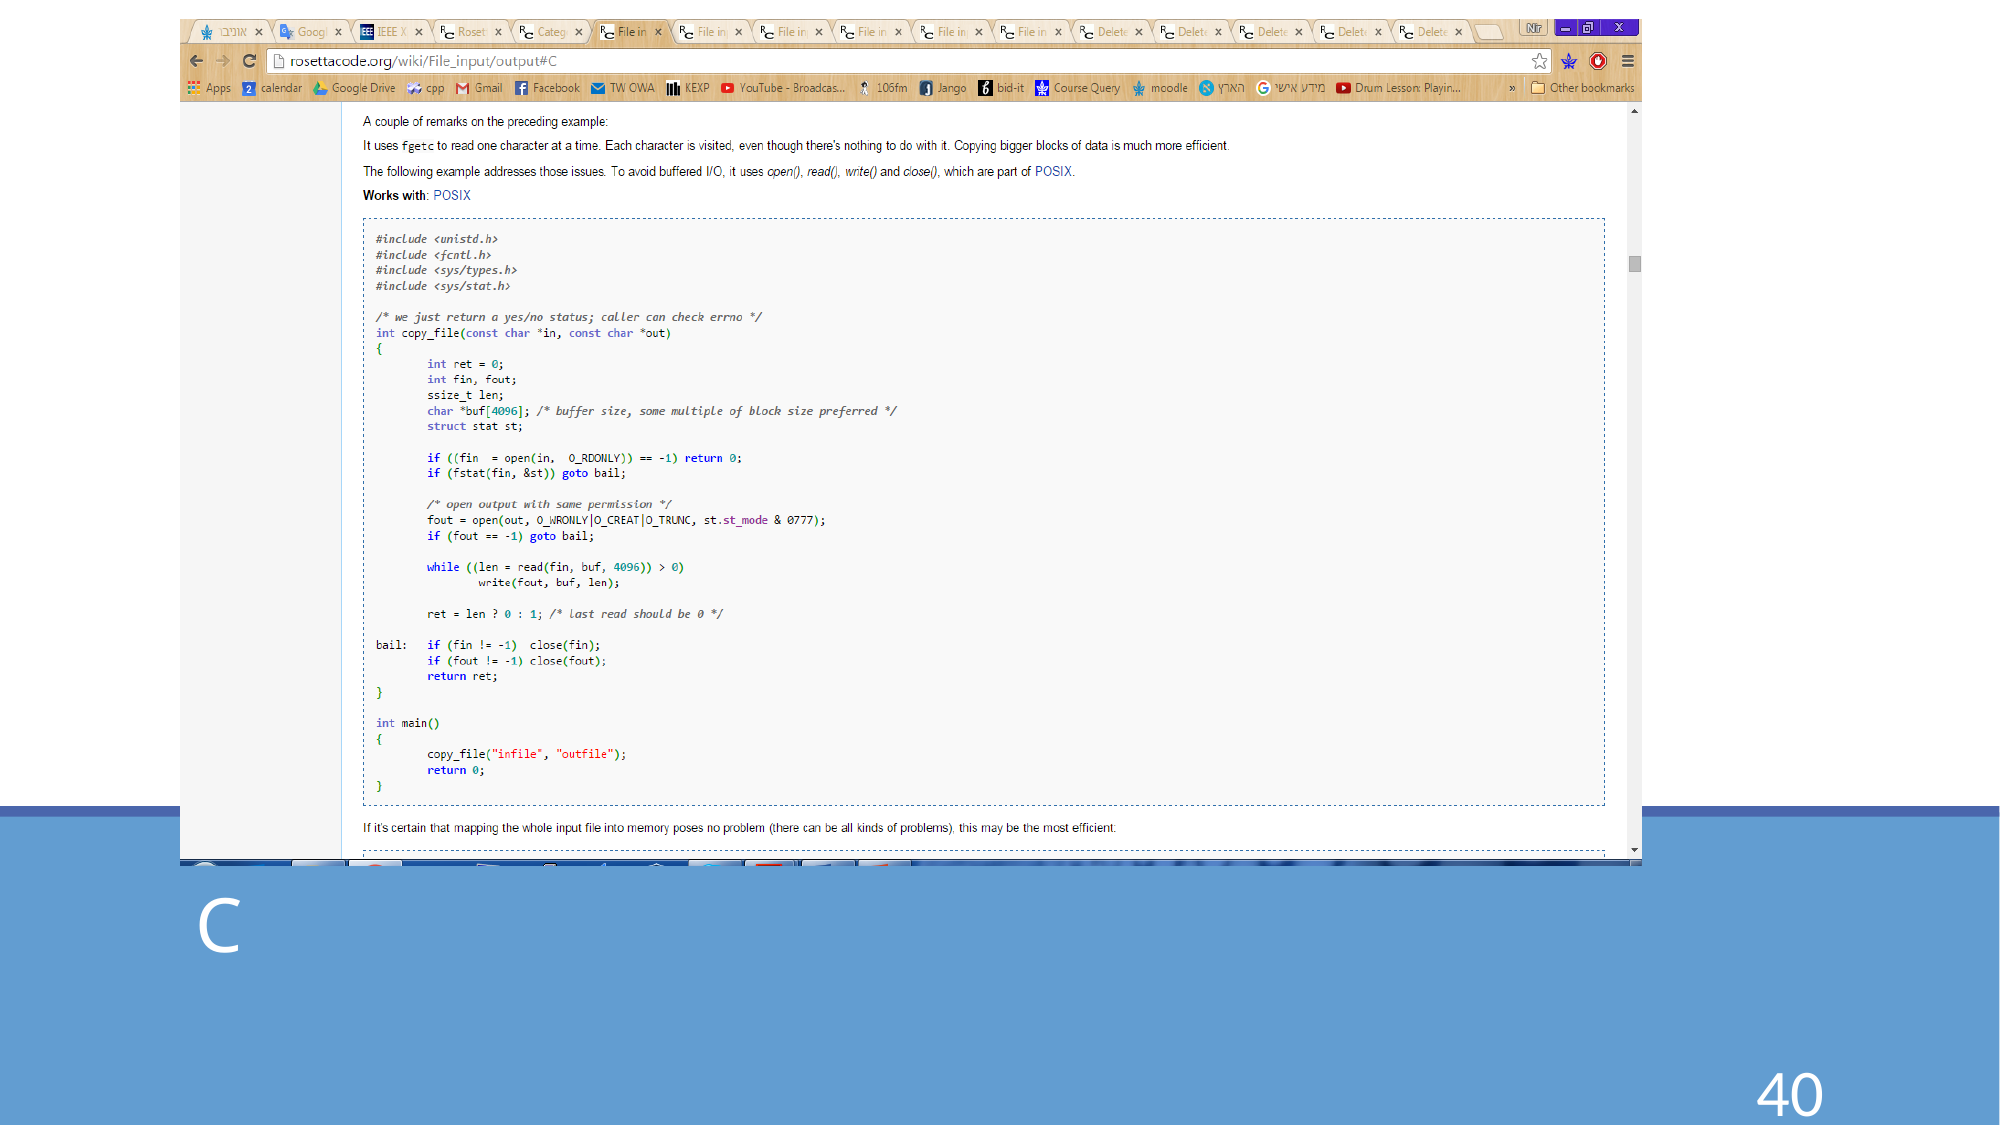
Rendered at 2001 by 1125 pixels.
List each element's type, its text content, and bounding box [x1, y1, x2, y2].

picture [179, 18, 1643, 867]
slide_number 40 [1624, 1059, 1840, 1120]
title C [180, 832, 1839, 968]
